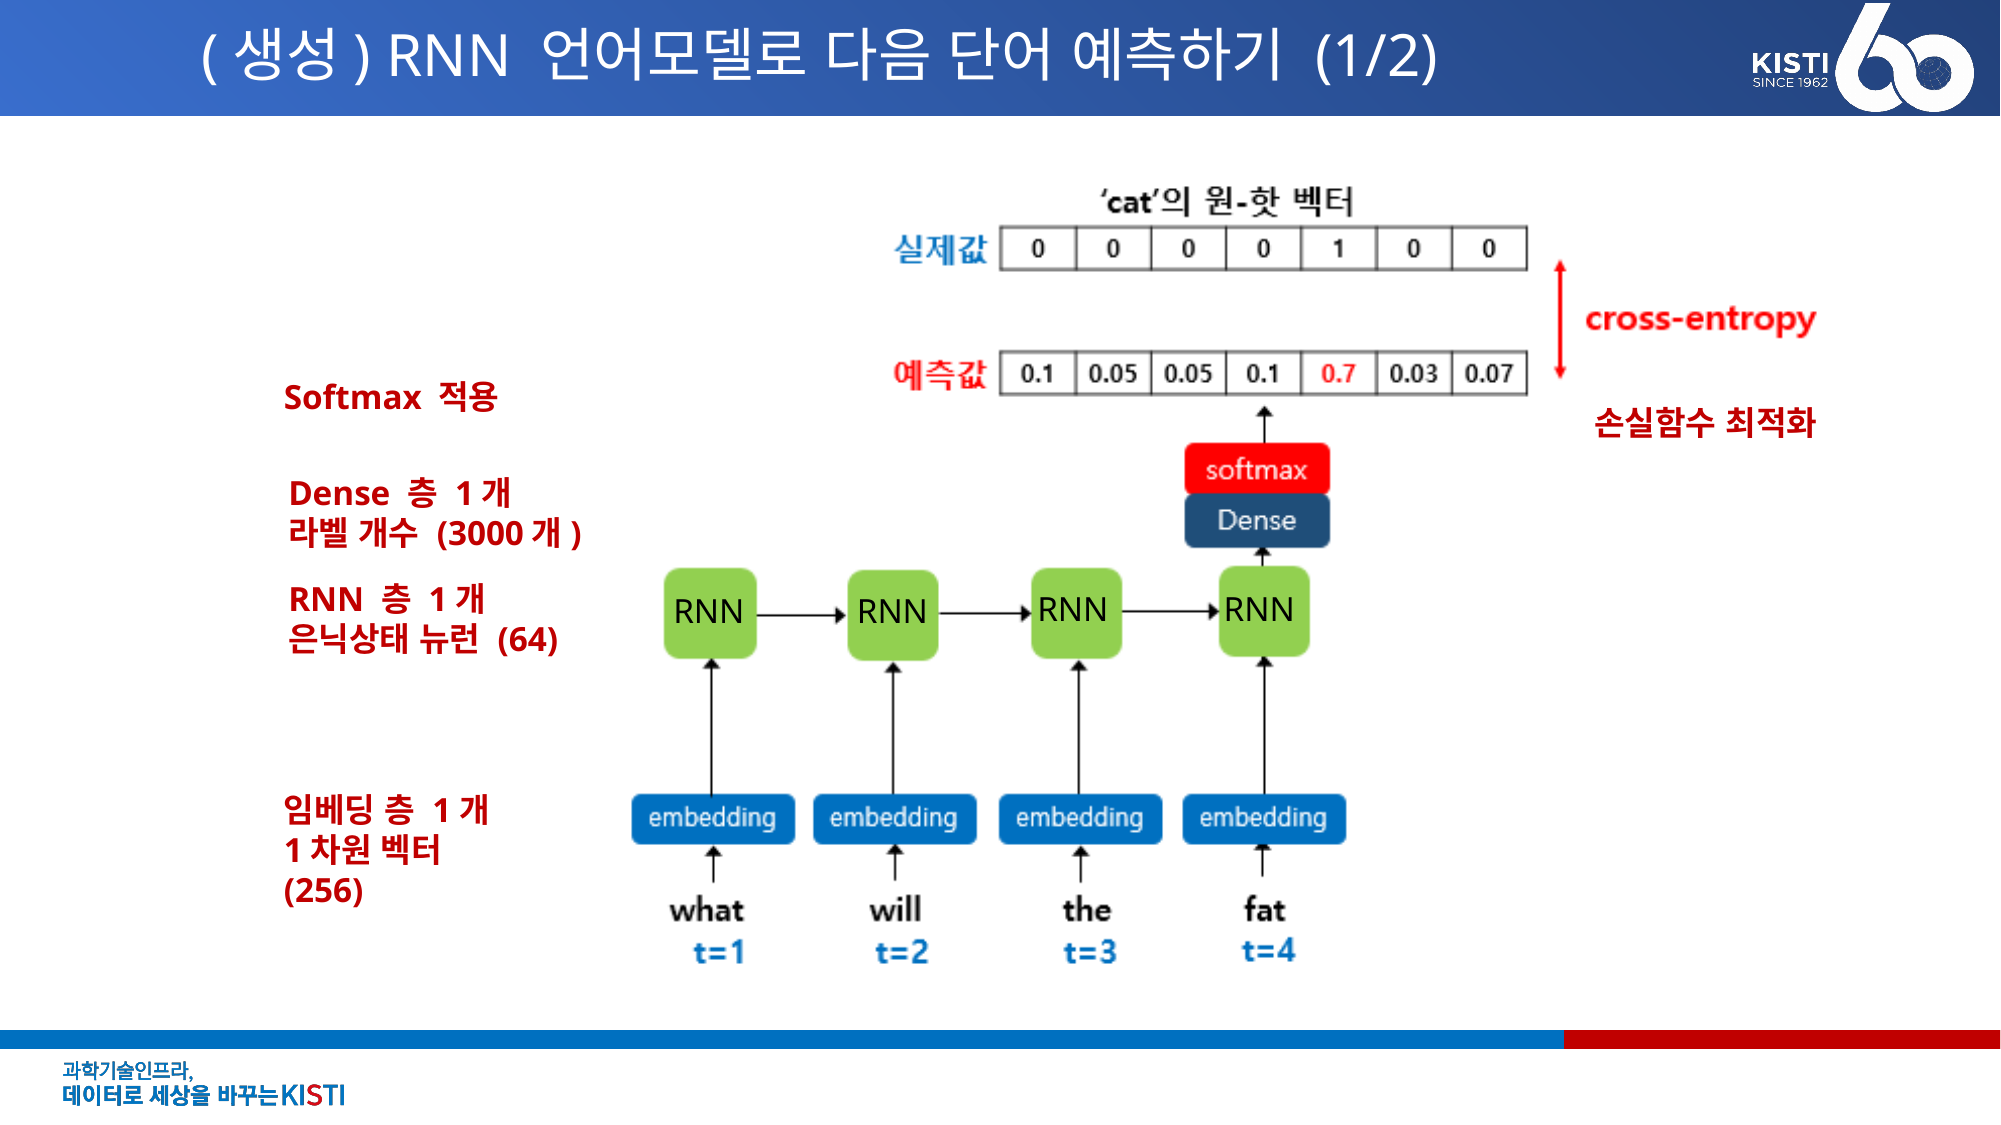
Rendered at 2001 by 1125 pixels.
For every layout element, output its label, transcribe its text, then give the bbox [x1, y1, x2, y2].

picture [1753, 3, 1974, 112]
picture [63, 1061, 344, 1106]
title (생성) RNN 언어모델로 다음 단어 예측하기 (1/2) [0, 0, 1656, 116]
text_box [269, 173, 1839, 968]
